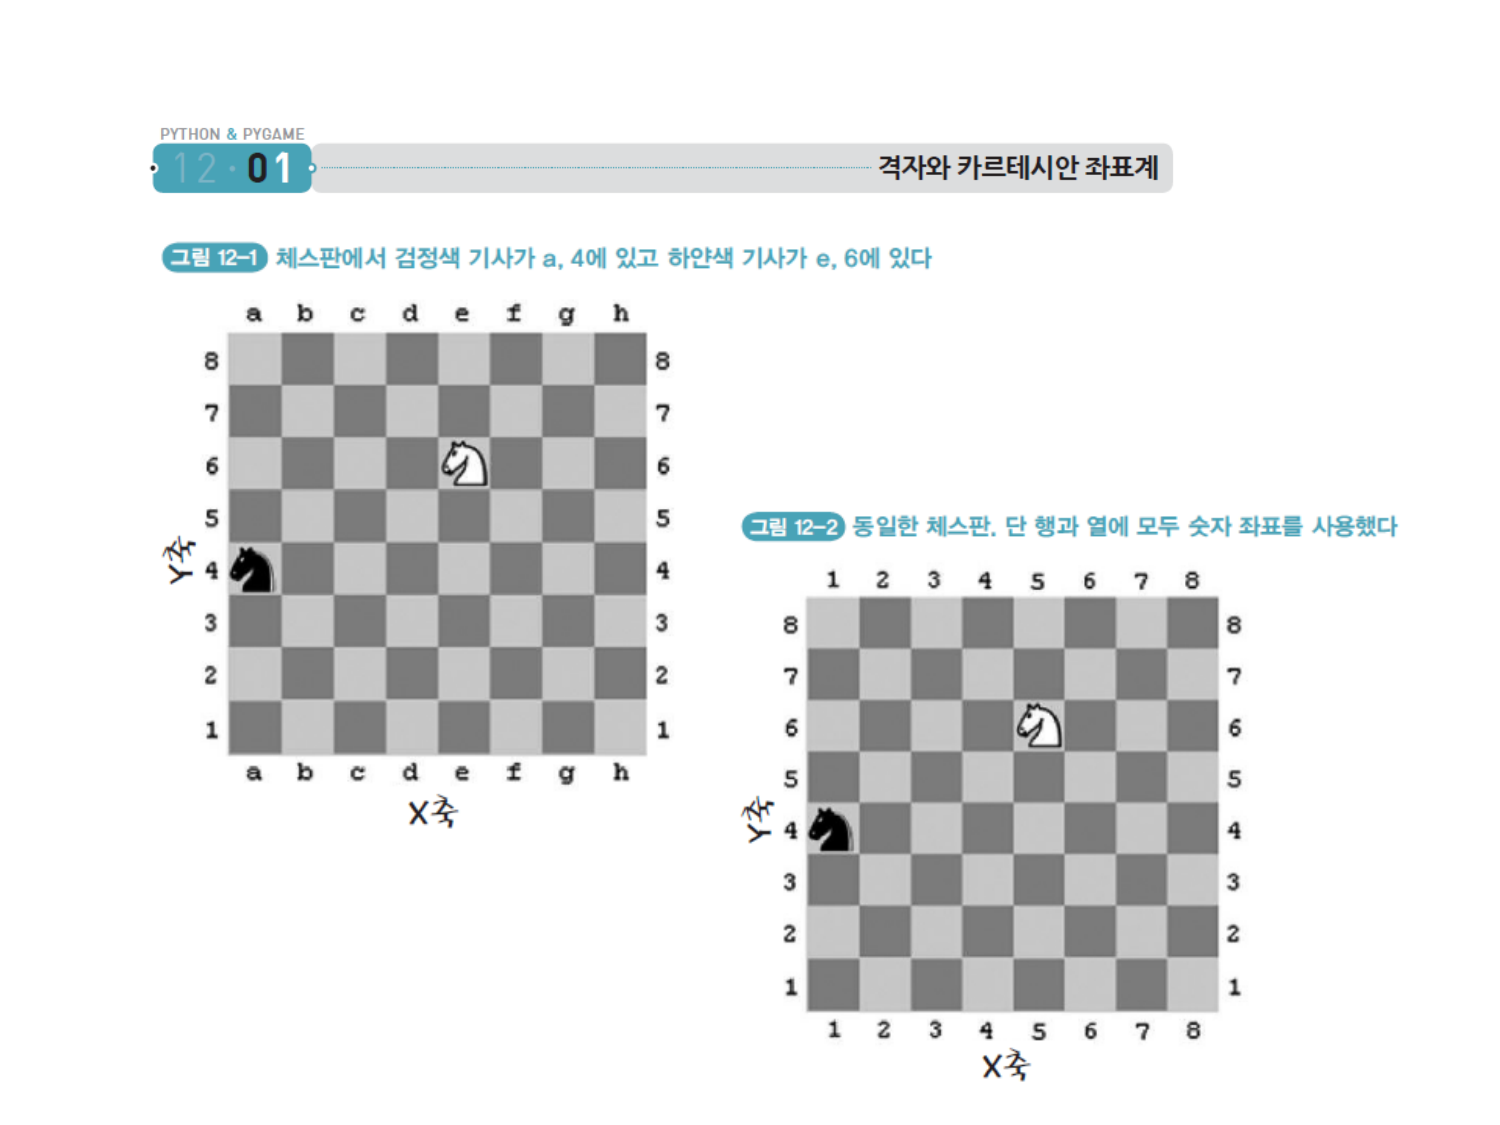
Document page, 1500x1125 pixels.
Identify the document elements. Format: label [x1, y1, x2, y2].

picture [146, 231, 1407, 1097]
picture [146, 123, 1178, 197]
